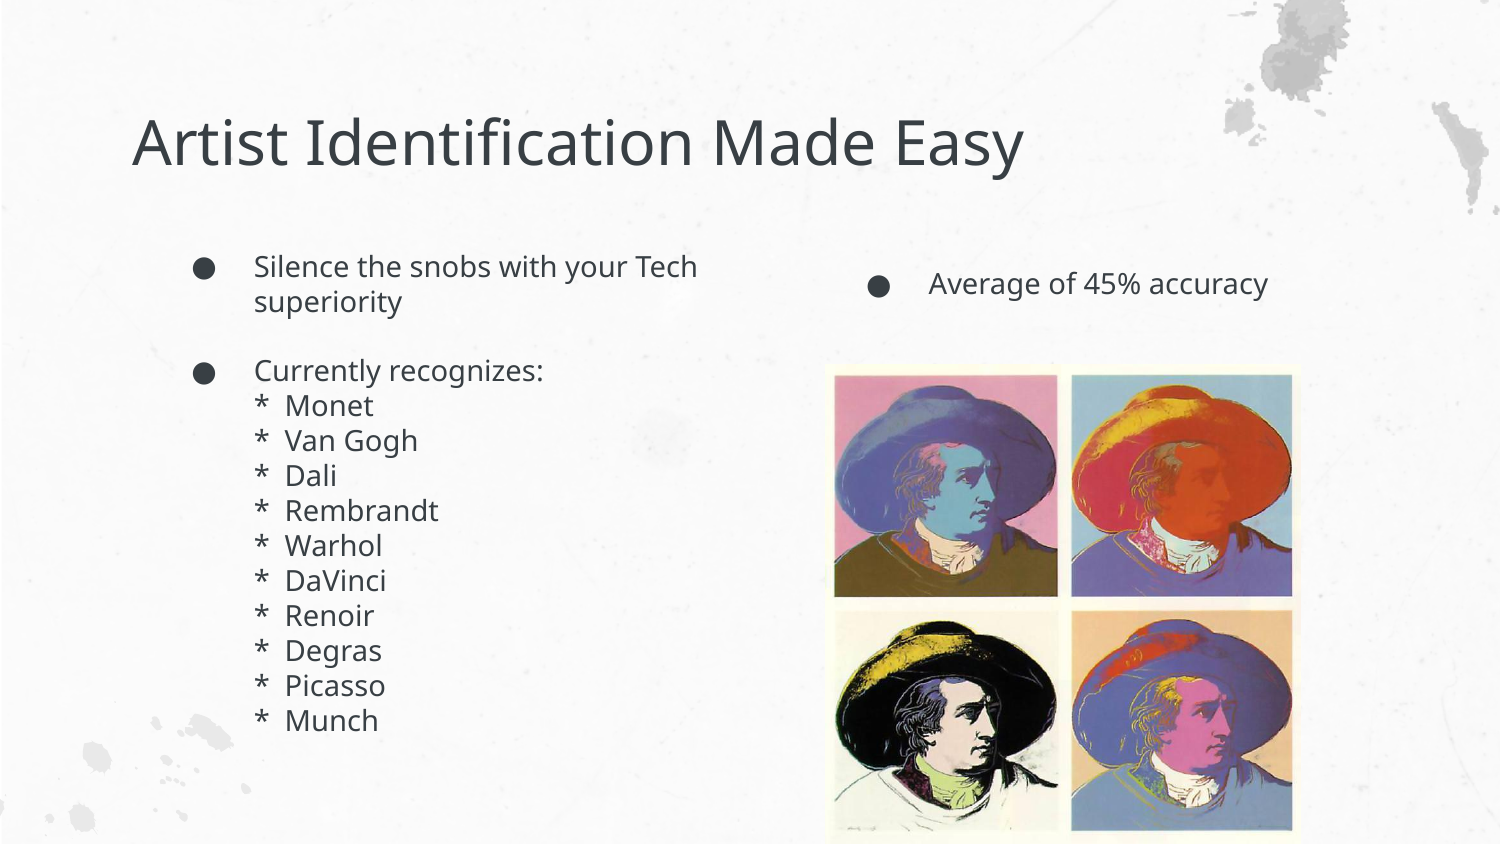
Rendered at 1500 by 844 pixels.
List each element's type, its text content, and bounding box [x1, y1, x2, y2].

subtitle Silence the snobs with your Tech superiority [163, 251, 722, 315]
title Artist Identification Made Easy [117, 87, 1383, 193]
subtitle Currently recognizes: * Monet * Van Gogh * Dali * Rembrandt * Warhol * DaVinci * Renoir * Degras * Picasso * Munch [163, 341, 722, 748]
subtitle Average of 45% accuracy [838, 251, 1397, 315]
picture [825, 364, 1301, 844]
